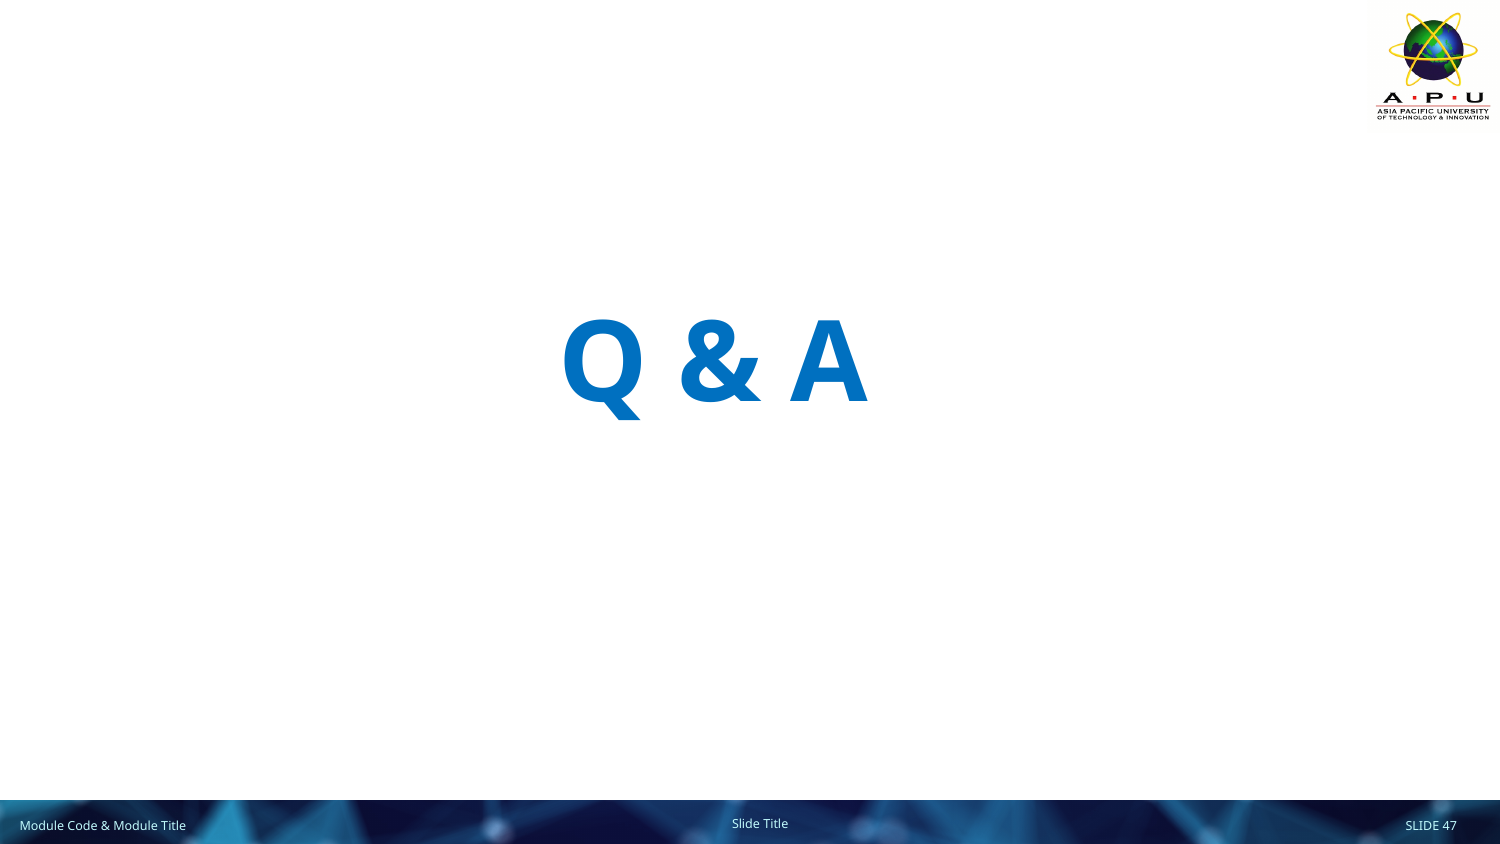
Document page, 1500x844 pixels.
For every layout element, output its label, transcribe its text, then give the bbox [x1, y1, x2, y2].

picture [0, 800, 1500, 844]
picture [1367, 0, 1500, 133]
title Q & A [365, 286, 1063, 428]
